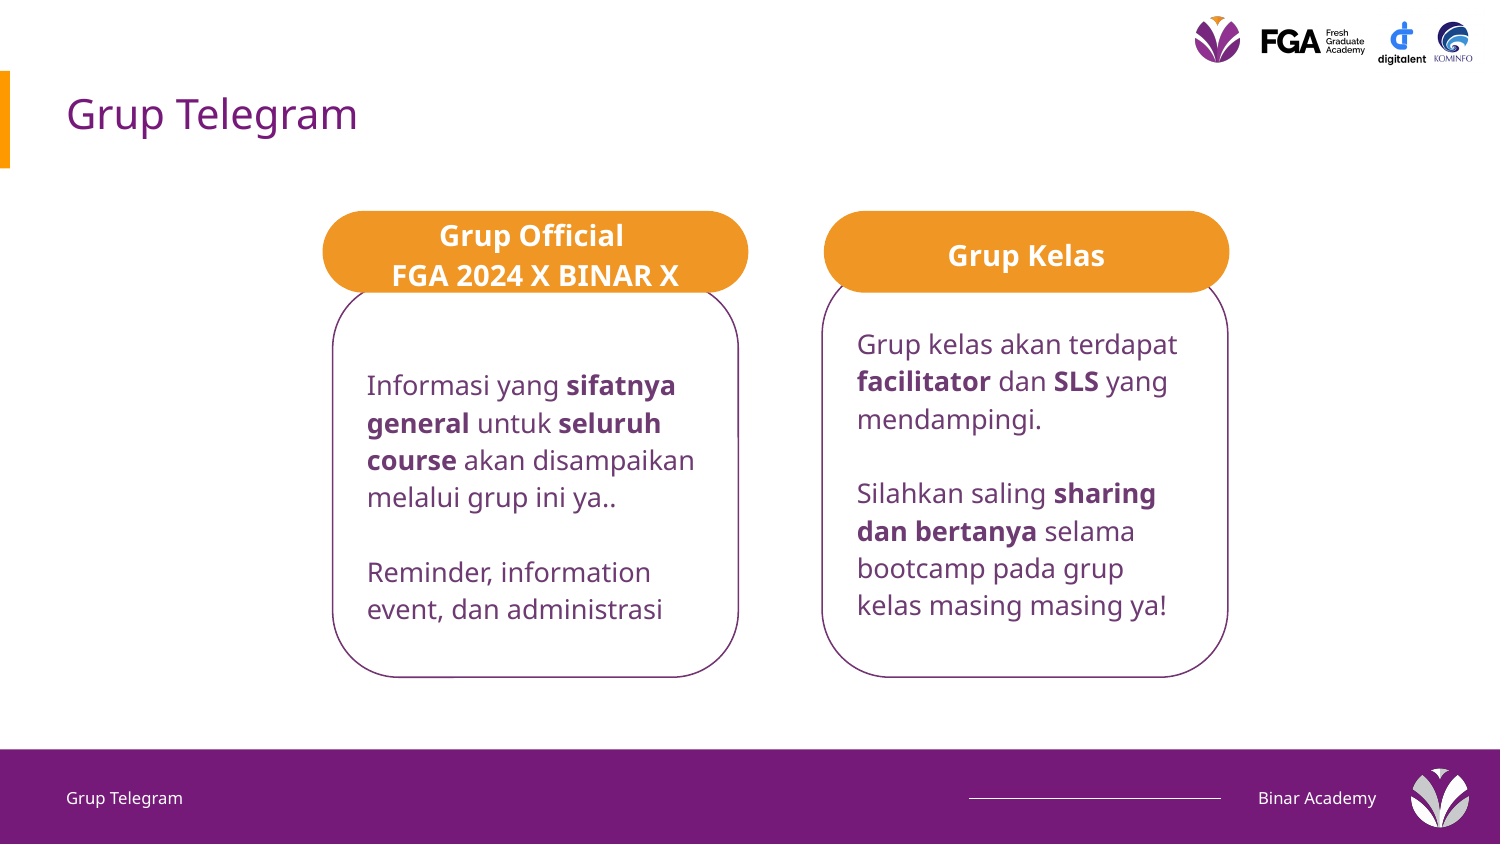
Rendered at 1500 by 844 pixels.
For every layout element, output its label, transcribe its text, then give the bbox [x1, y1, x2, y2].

title Binar Academy [1043, 751, 1392, 844]
text_box Grup Official FGA 2024 X BINAR X [322, 210, 749, 293]
text_box Grup Kelas [823, 210, 1230, 293]
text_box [1192, 5, 1485, 74]
text_box Informasi yang sifatnya general untuk seluruh course akan disampaikan melalui grup ini ya.. Reminder, information event, dan administrasi [332, 293, 739, 678]
title Grup Telegram [51, 72, 1449, 167]
title Grup Telegram [51, 751, 751, 844]
text_box Grup kelas akan terdapat facilitator dan SLS yang mendampingi. Silahkan saling sharing dan bertanya selama bootcamp pada grup kelas masing masing ya! [822, 286, 1228, 678]
picture [1402, 760, 1478, 836]
